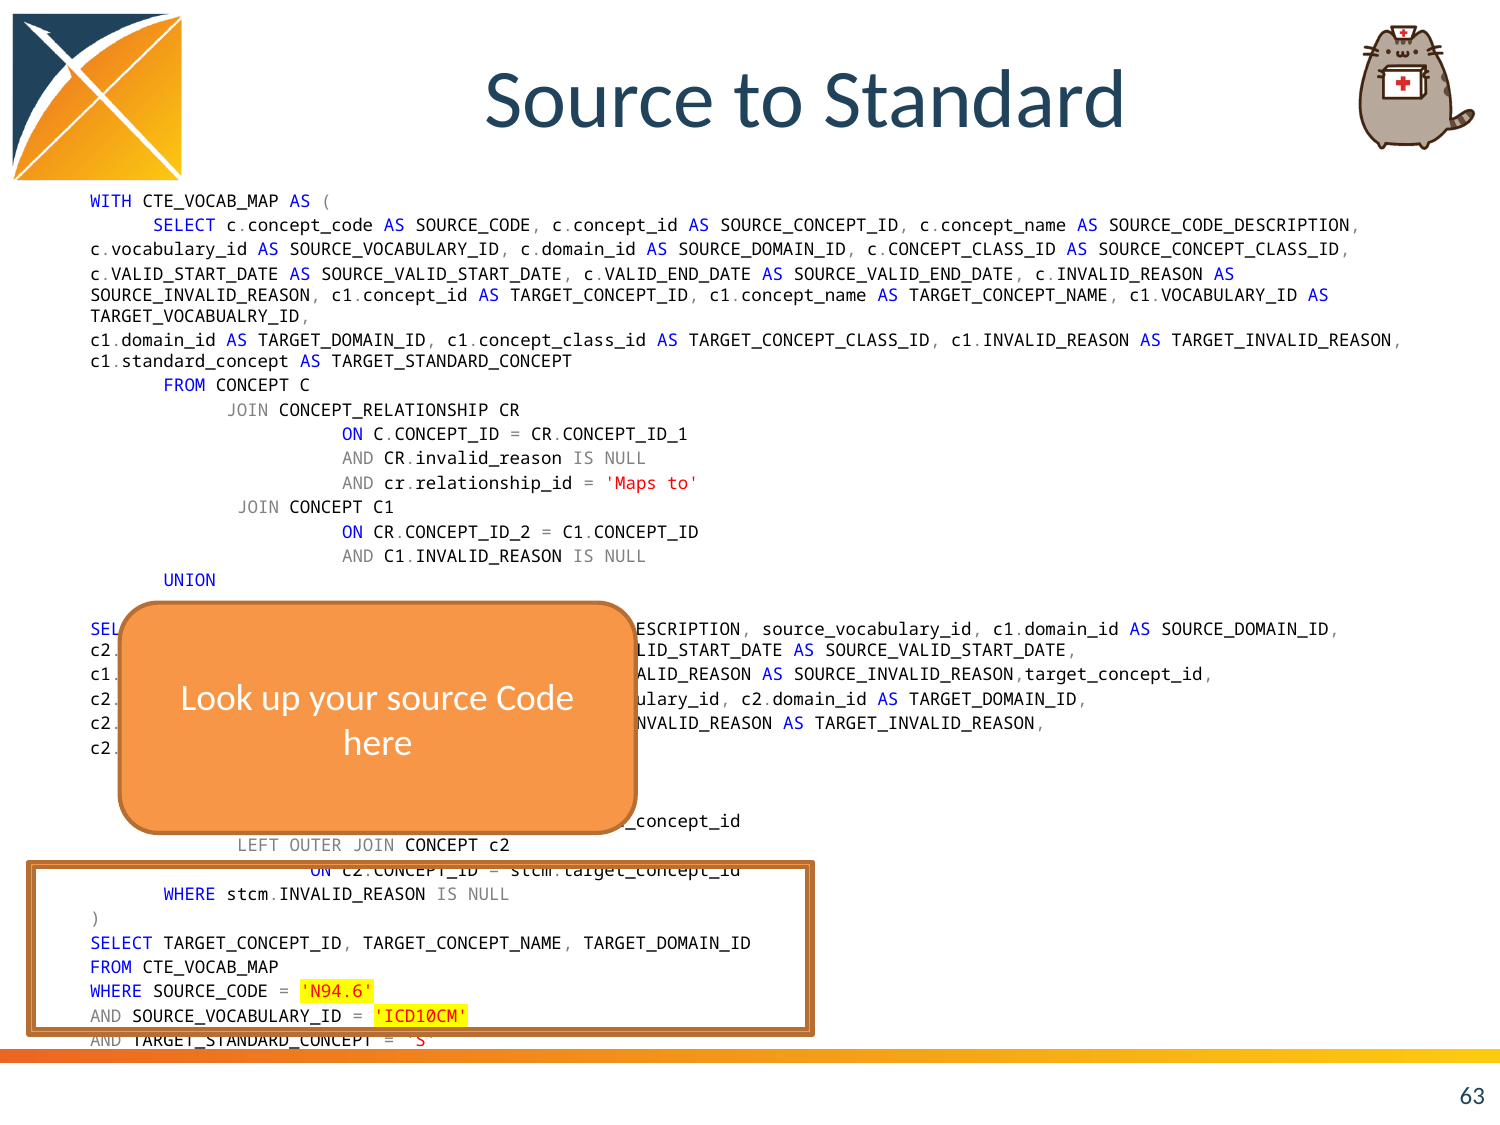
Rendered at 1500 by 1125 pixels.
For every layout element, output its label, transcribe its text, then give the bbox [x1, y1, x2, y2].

slide_number 63 [1149, 1065, 1500, 1125]
picture [0, 0, 206, 200]
list WITH CTE_VOCAB_MAP AS ( SELECT c.concept_code AS SOURCE_CODE, c.concept_id AS SOURCE_CONCEPT_ID, c.concept_name AS SOURCE_CODE_DESCRIPTION, c.vocabulary_id AS SOURCE_VOCABULARY_ID, c.domain_id AS SOURCE_DOMAIN_ID, c.CONCEPT_CLASS_ID AS SOURCE_CONCEPT_CLASS_ID, c.VALID_START_DATE AS SOURCE_VALID_START_DATE, c.VALID_END_DATE AS SOURCE_VALID_END_DATE, c.INVALID_REASON AS SOURCE_INVALID_REASON, c1.concept_id AS TARGET_CONCEPT_ID, c1.concept_name AS TARGET_CONCEPT_NAME, c1.VOCABULARY_ID AS TARGET_VOCABUALRY_ID, c1.domain_id AS TARGET_DOMAIN_ID, c1.concept_class_id AS TARGET_CONCEPT_CLASS_ID, c1.INVALID_REASON AS TARGET_INVALID_REASON, c1.standard_concept AS TARGET_STANDARD_CONCEPT FROM CONCEPT C JOIN CONCEPT_RELATIONSHIP CR ON C.CONCEPT_ID = CR.CONCEPT_ID_1 AND CR.invalid_reason IS NULL AND cr.relationship_id = 'Maps to' JOIN CONCEPT C1 ON CR.CONCEPT_ID_2 = C1.CONCEPT_ID AND C1.INVALID_REASON IS NULL UNION SELECT source_code, SOURCE_CONCEPT_ID, SOURCE_CODE_DESCRIPTION, source_vocabulary_id, c1.domain_id AS SOURCE_DOMAIN_ID, c2.CONCEPT_CLASS_ID AS SOURCE_CONCEPT_CLASS_ID,c1.VALID_START_DATE AS SOURCE_VALID_START_DATE, c1.VALID_END_DATE AS SOURCE_VALID_END_DATE, stcm.INVALID_REASON AS SOURCE_INVALID_REASON,target_concept_id, c2.CONCEPT_NAME AS TARGET_CONCEPT_NAME, target_vocabulary_id, c2.domain_id AS TARGET_DOMAIN_ID, c2.concept_class_id AS TARGET_CONCEPT_CLASS_ID, c2.INVALID_REASON AS TARGET_INVALID_REASON, c2.standard_concept AS TARGET_STANDARD_CONCEPT FROM source_to_concept_map stcm LEFT OUTER JOIN CONCEPT c1 ON c1.concept_id = stcm.source_concept_id LEFT OUTER JOIN CONCEPT c2 ON c2.CONCEPT_ID = stcm.target_concept_id WHERE stcm.INVALID_REASON IS NULL ) SELECT TARGET_CONCEPT_ID, TARGET_CONCEPT_NAME, TARGET_DOMAIN_ID FROM CTE_VOCAB_MAP WHERE SOURCE_CODE = 'N94.6' AND SOURCE_VOCABULARY_ID = 'ICD10CM' AND TARGET_STANDARD_CONCEPT = 'S' [75, 182, 1425, 1066]
title Source to Standard [187, 24, 1319, 163]
text_box Look up your source Code here [117, 600, 638, 836]
text_box [26, 860, 815, 1037]
picture [1324, 6, 1493, 171]
